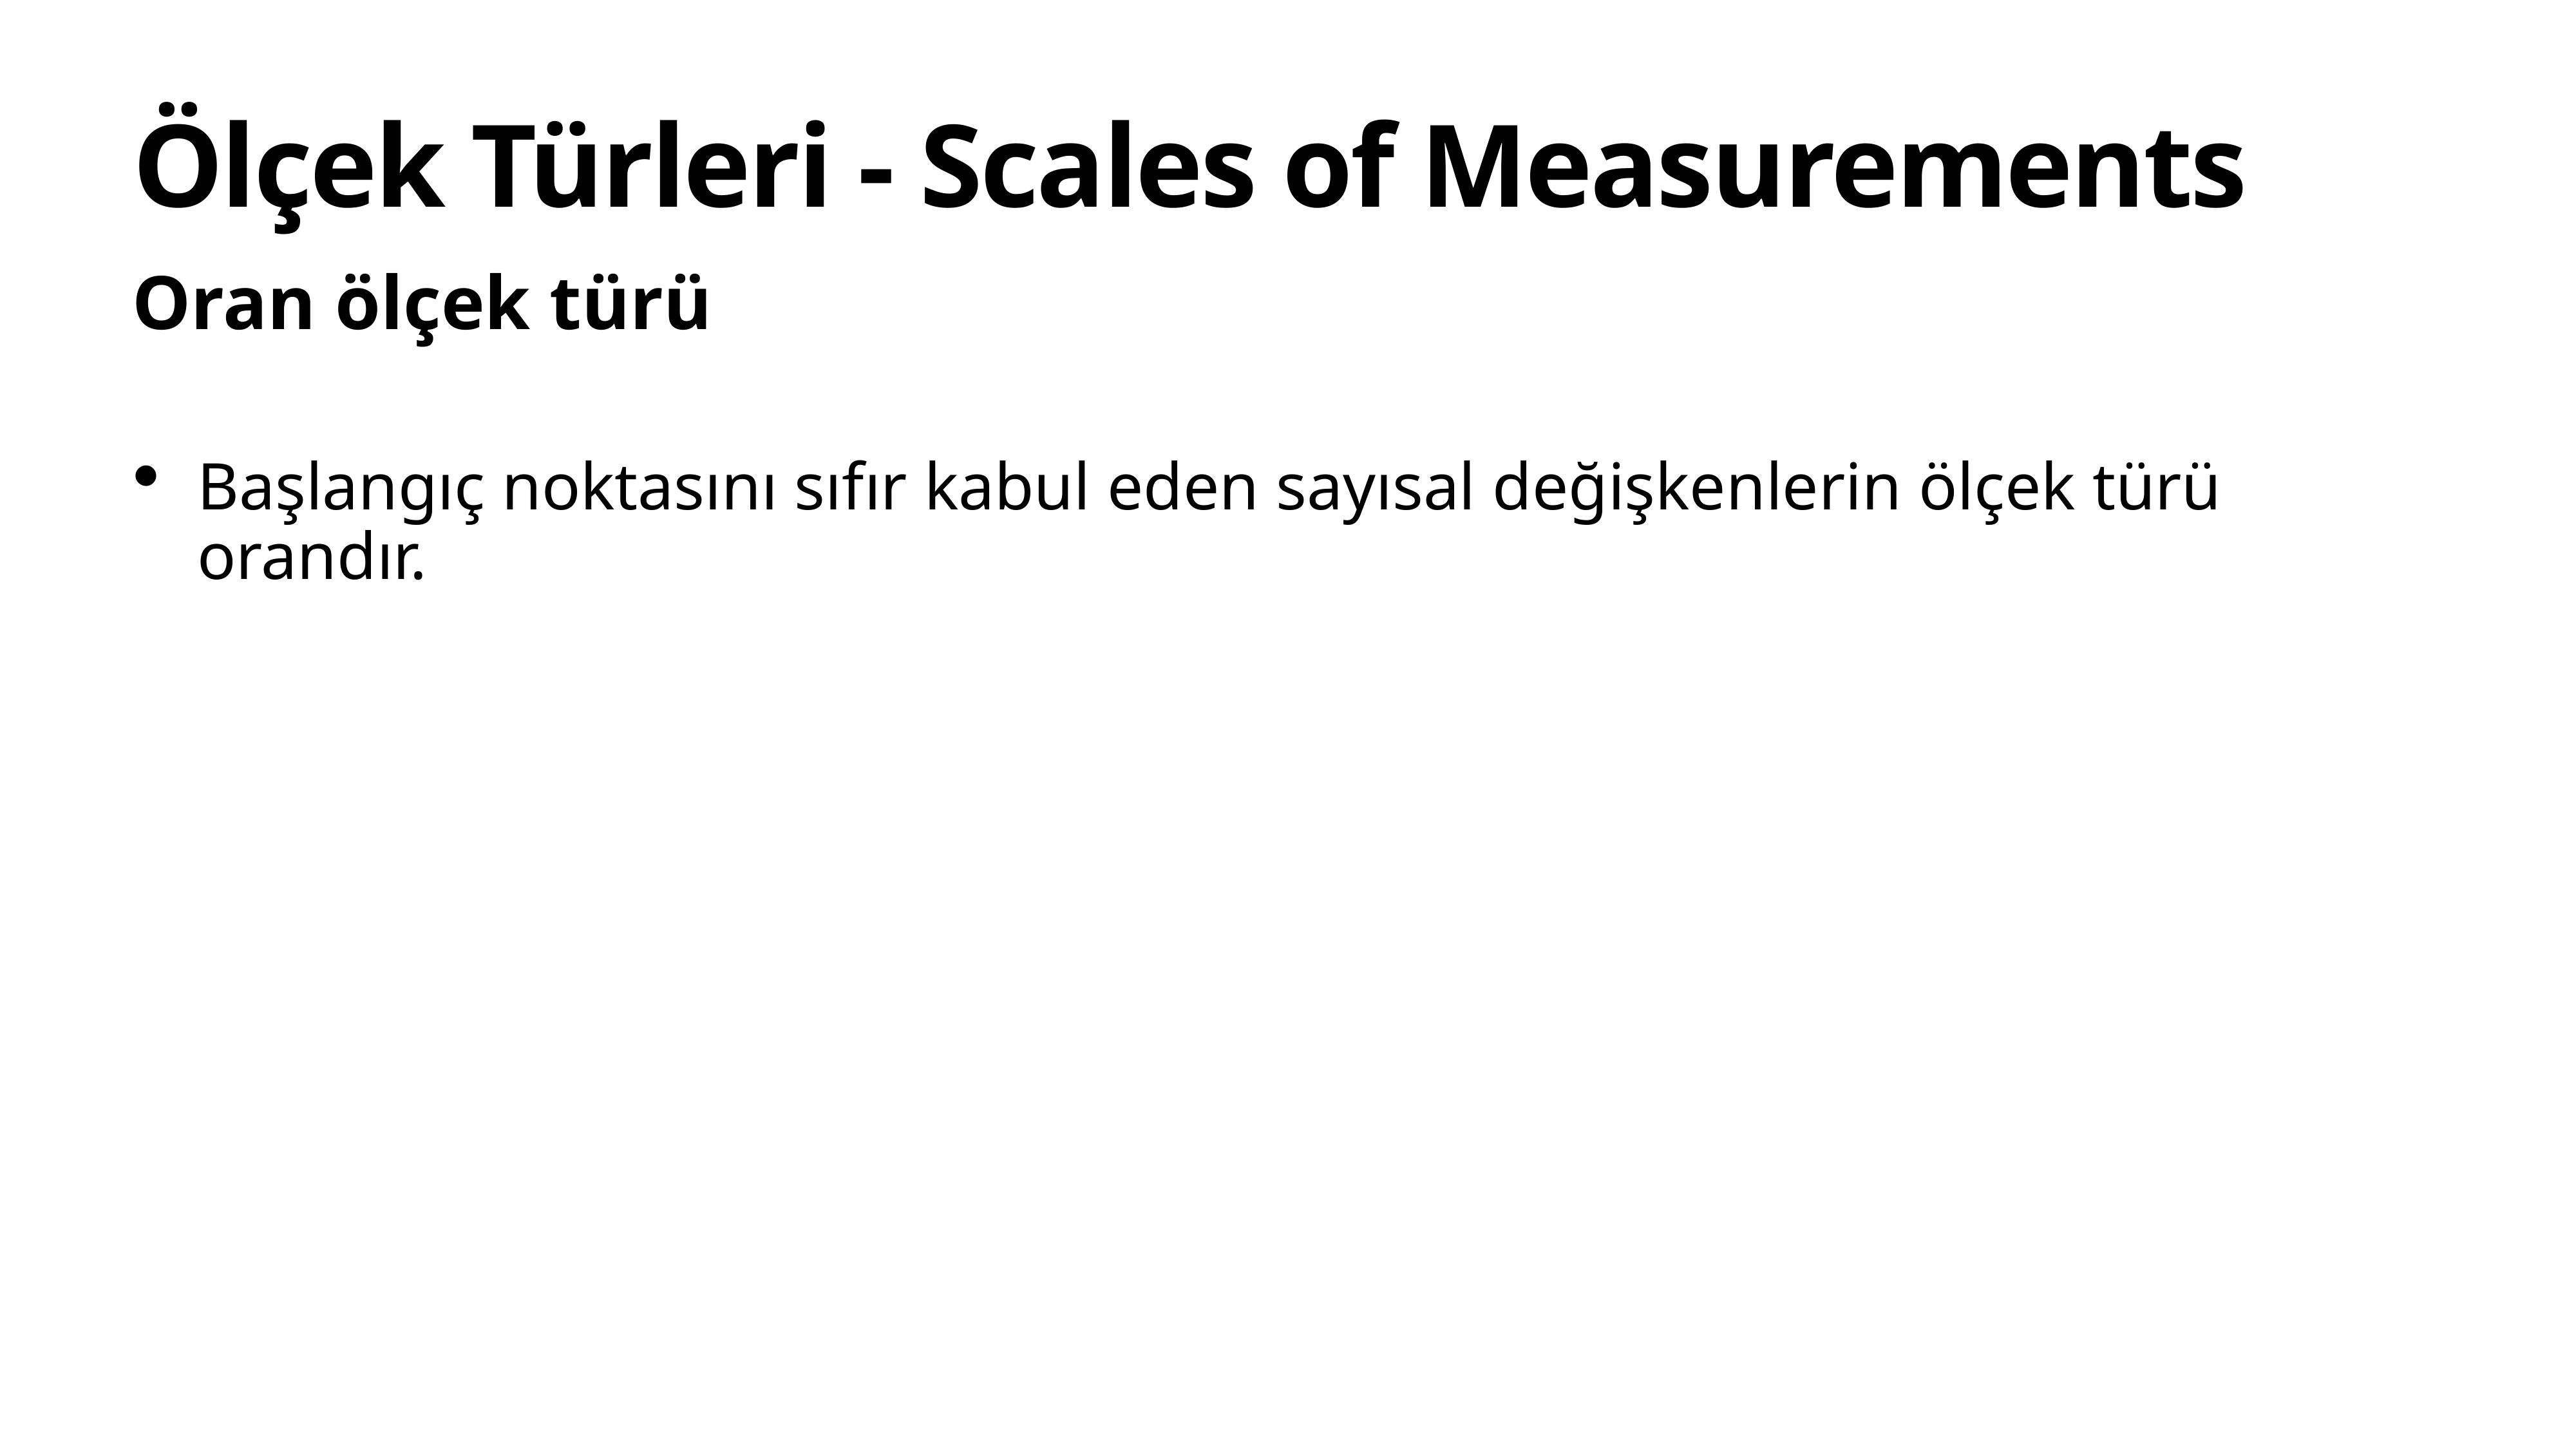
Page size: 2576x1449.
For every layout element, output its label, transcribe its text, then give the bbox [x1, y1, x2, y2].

title Ölçek Türleri - Scales of Measurements [127, 113, 2449, 250]
list Oran ölçek türü [127, 250, 2449, 350]
list Başlangıç noktasını sıfır kabul eden sayısal değişkenlerin ölçek türü orandır. [127, 448, 2449, 1321]
